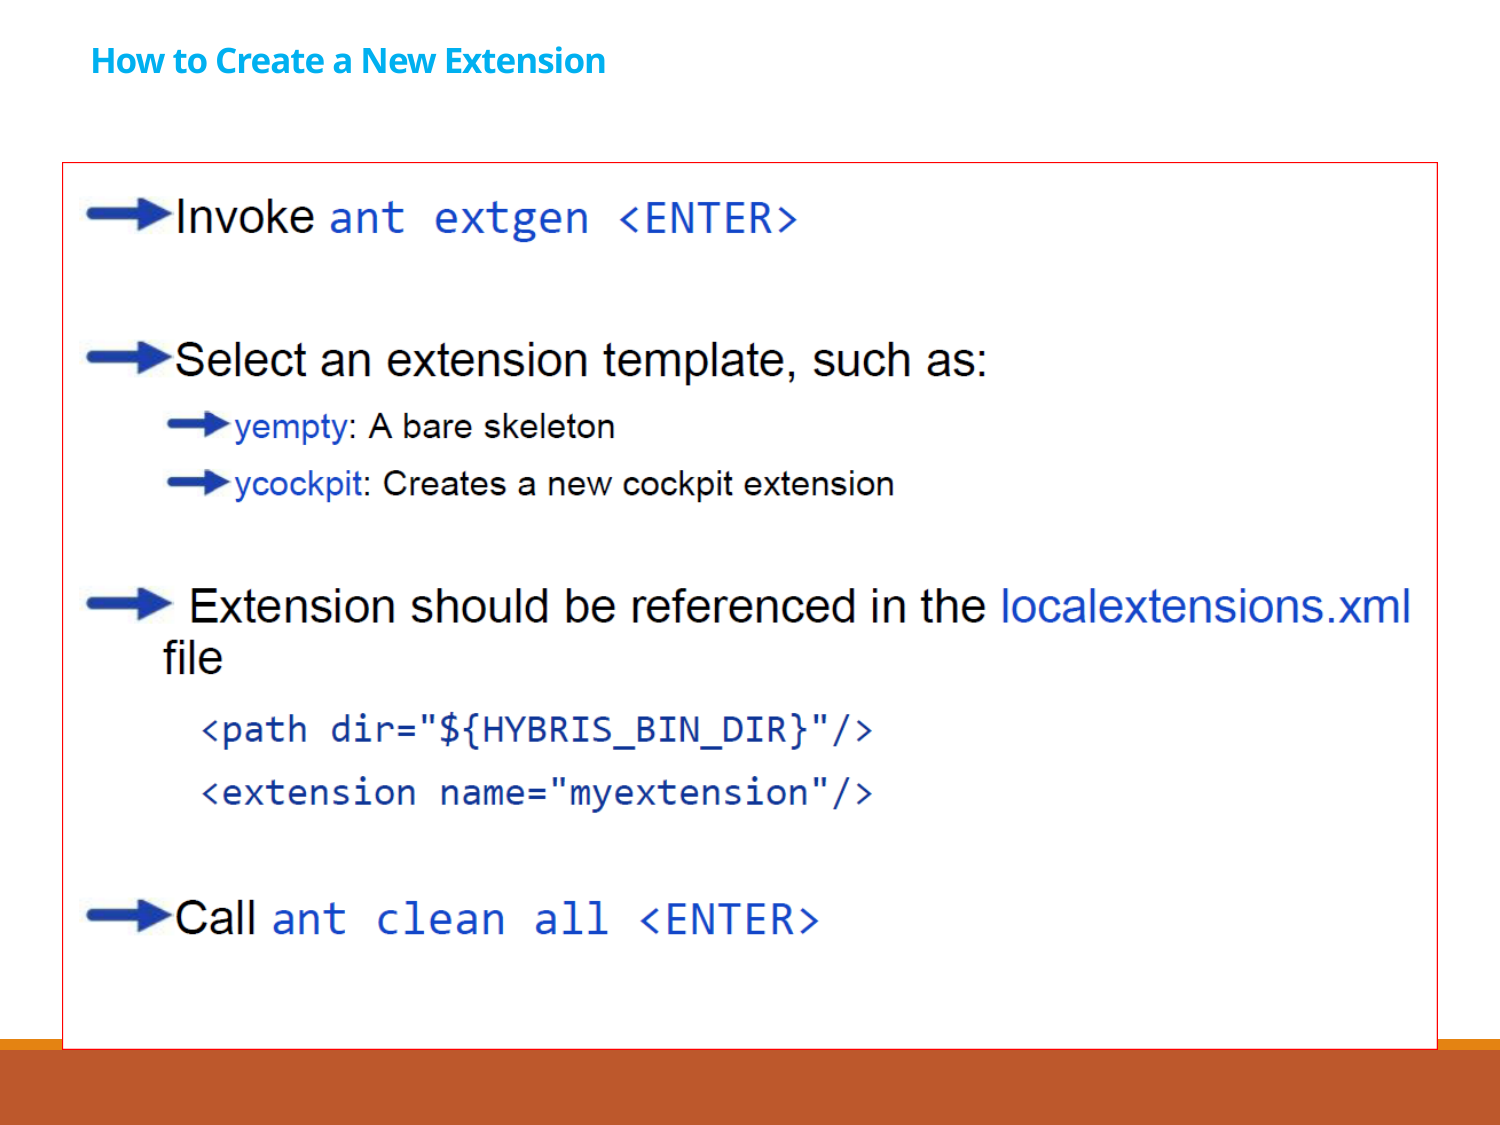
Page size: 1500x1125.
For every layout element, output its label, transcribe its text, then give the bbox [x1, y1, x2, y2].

title How to Create a New Extension [75, 37, 1425, 160]
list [61, 161, 1439, 1051]
